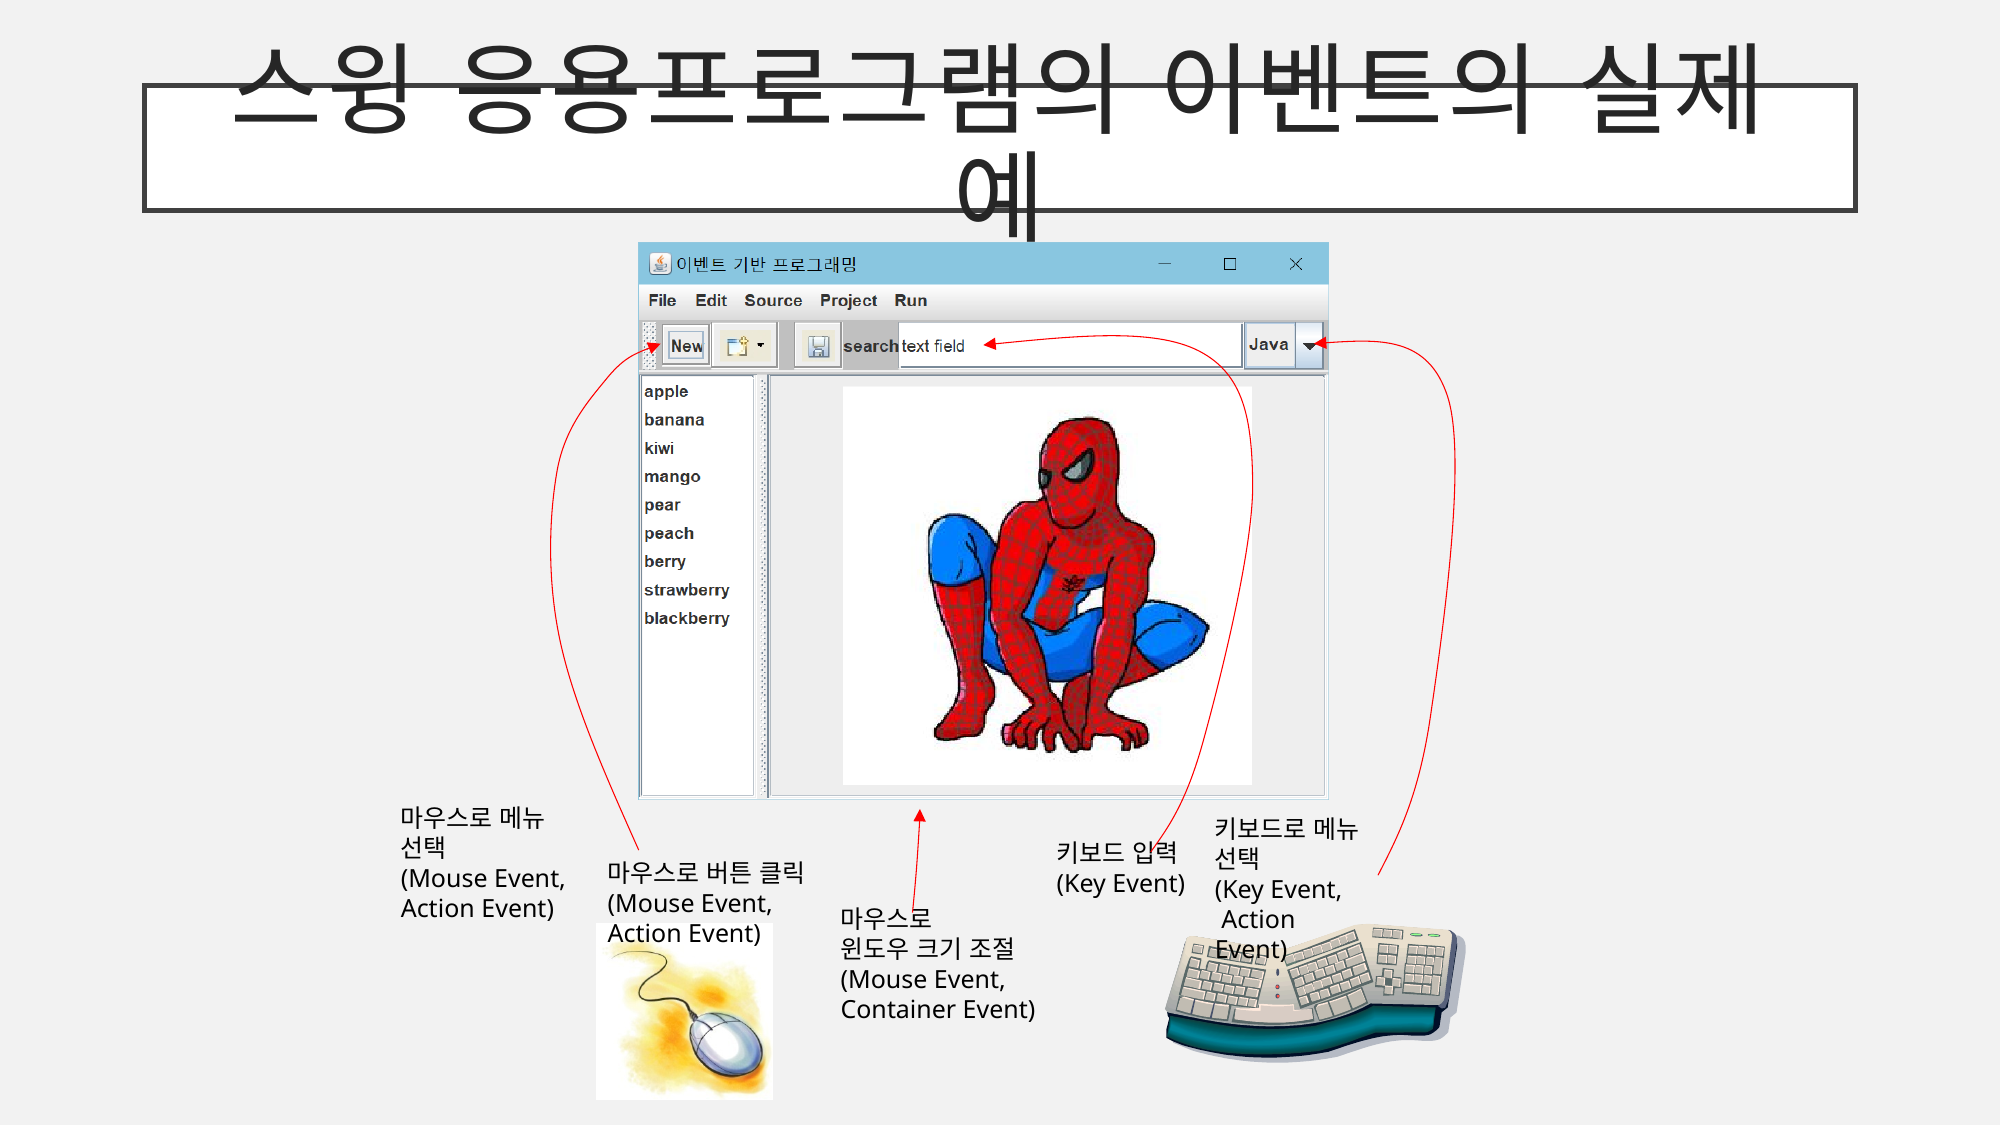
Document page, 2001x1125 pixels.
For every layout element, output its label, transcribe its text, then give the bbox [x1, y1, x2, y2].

text_box [550, 352, 641, 851]
text_box 키보드로 메뉴 선택 (Key Event, Action Event) [1200, 806, 1388, 923]
picture [596, 923, 773, 1100]
text_box 키보드 입력 (Key Event) [1041, 830, 1200, 905]
text_box [911, 808, 926, 913]
text_box [1329, 340, 1456, 876]
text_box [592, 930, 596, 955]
picture [638, 242, 1329, 800]
text_box [1133, 800, 1183, 853]
title 스윙 응용프로그램의 이벤트의 실제 예 [142, 83, 1858, 213]
text_box 마우스로 버튼 클릭 (Mouse Event, Action Event) [609, 850, 821, 955]
picture [1164, 923, 1467, 1068]
text_box 마우스로 메뉴 선택 (Mouse Event, Action Event) [385, 794, 609, 930]
text_box 마우스로 윈도우 크기 조절 (Mouse Event, Container Event) [825, 896, 1051, 1031]
